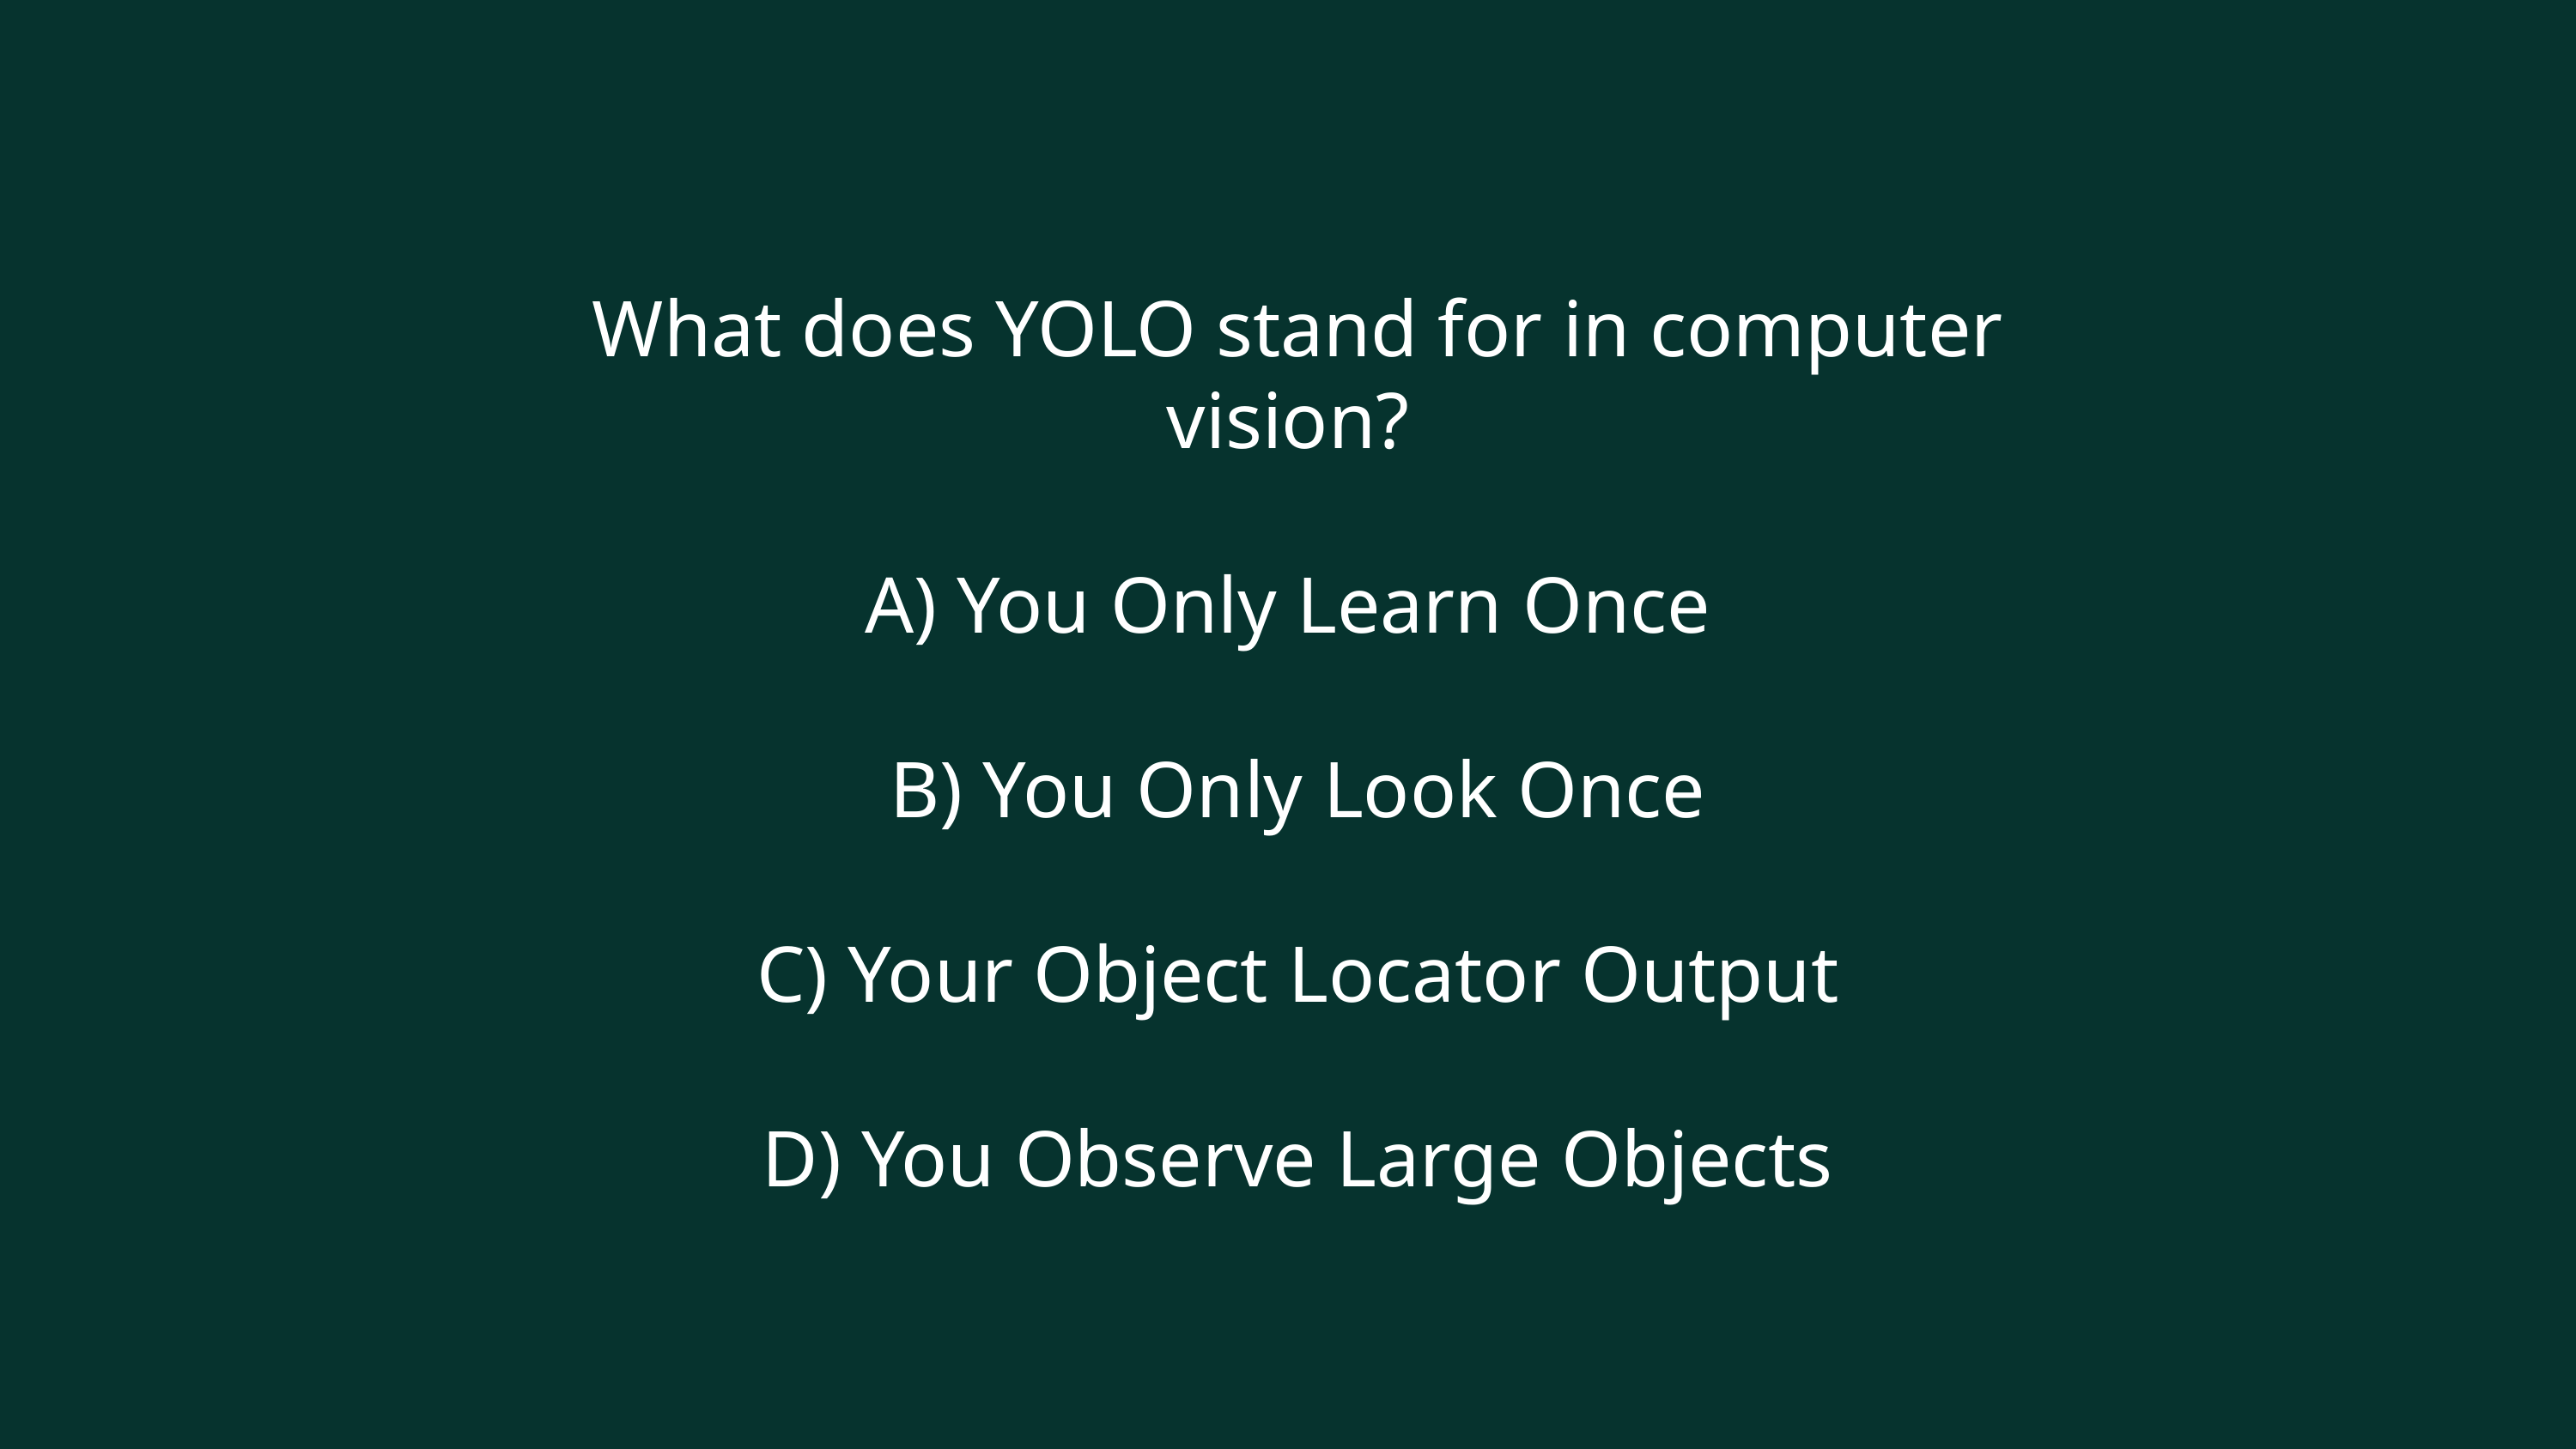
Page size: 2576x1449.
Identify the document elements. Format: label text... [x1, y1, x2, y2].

text_box What does YOLO stand for in computer vision? A) You Only Learn Once B) You Only Look Once C) Your Object Locator Output D) You Observe Large Objects [454, 279, 2122, 1295]
